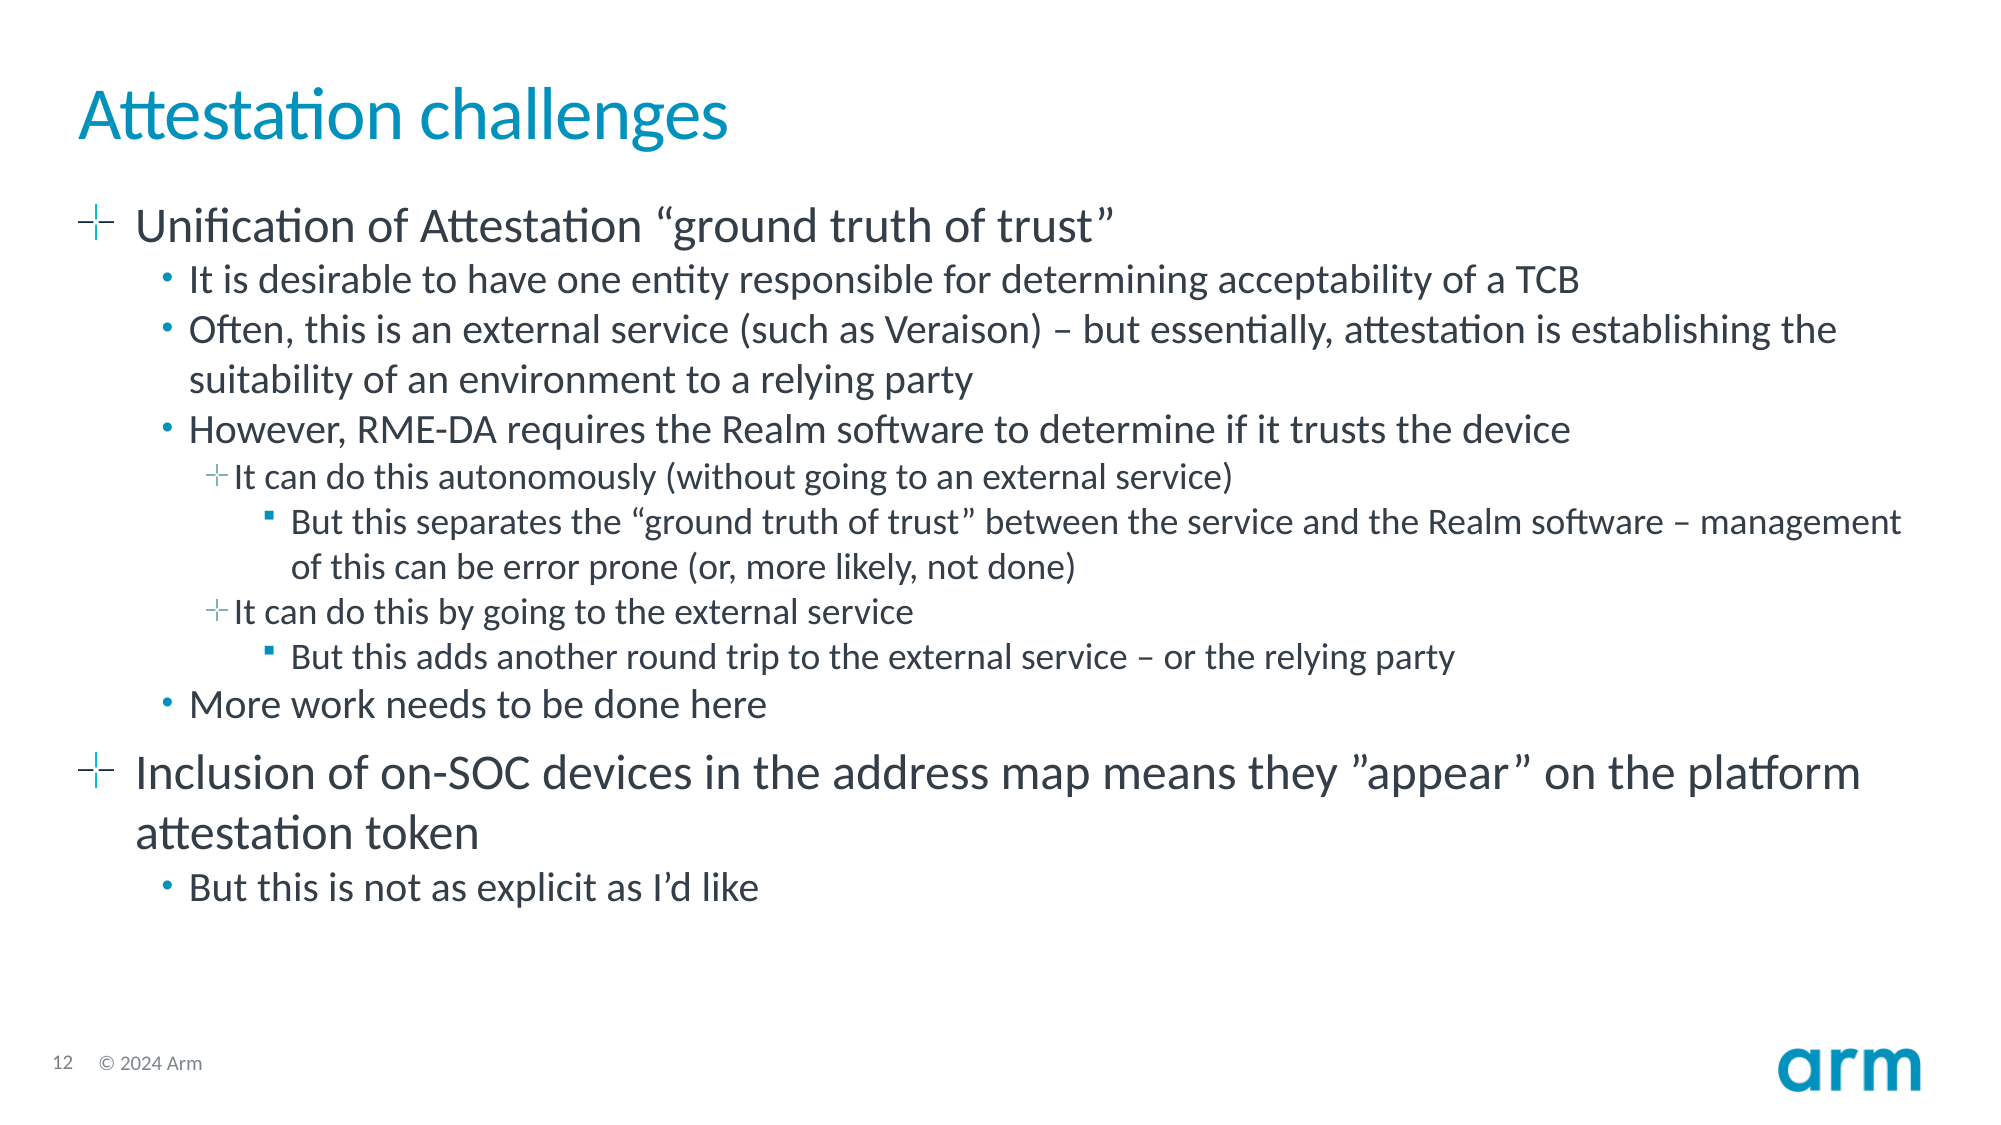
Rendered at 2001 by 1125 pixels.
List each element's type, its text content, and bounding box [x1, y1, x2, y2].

picture [78, 752, 114, 788]
picture [206, 599, 228, 621]
picture [1777, 1047, 1922, 1093]
picture [206, 464, 228, 486]
list Unification of Attestation “ground truth of trust” It is desirable to have one entity responsible for determining acceptability of a TCB Often, this is an external service (such as Veraison) – but essentially, attestation is establishing the suitability of an environment to a relying party However, RME-DA requires the Realm software to determine if it trusts the device It can do this autonomously (without going to an external service) But this separates the “ground truth of trust” between the service and the Realm software – management of this can be error prone (or, more likely, not done) It can do this by going to the external service But this adds another round trip to the external service – or the relying party More work needs to be done here Inclusion of on-SOC devices in the address map means they ”appear” on the platform attestation token But this is not as explicit as I’d like [78, 192, 1922, 1004]
picture [78, 204, 114, 240]
title Attestation challenges [78, 78, 1922, 186]
